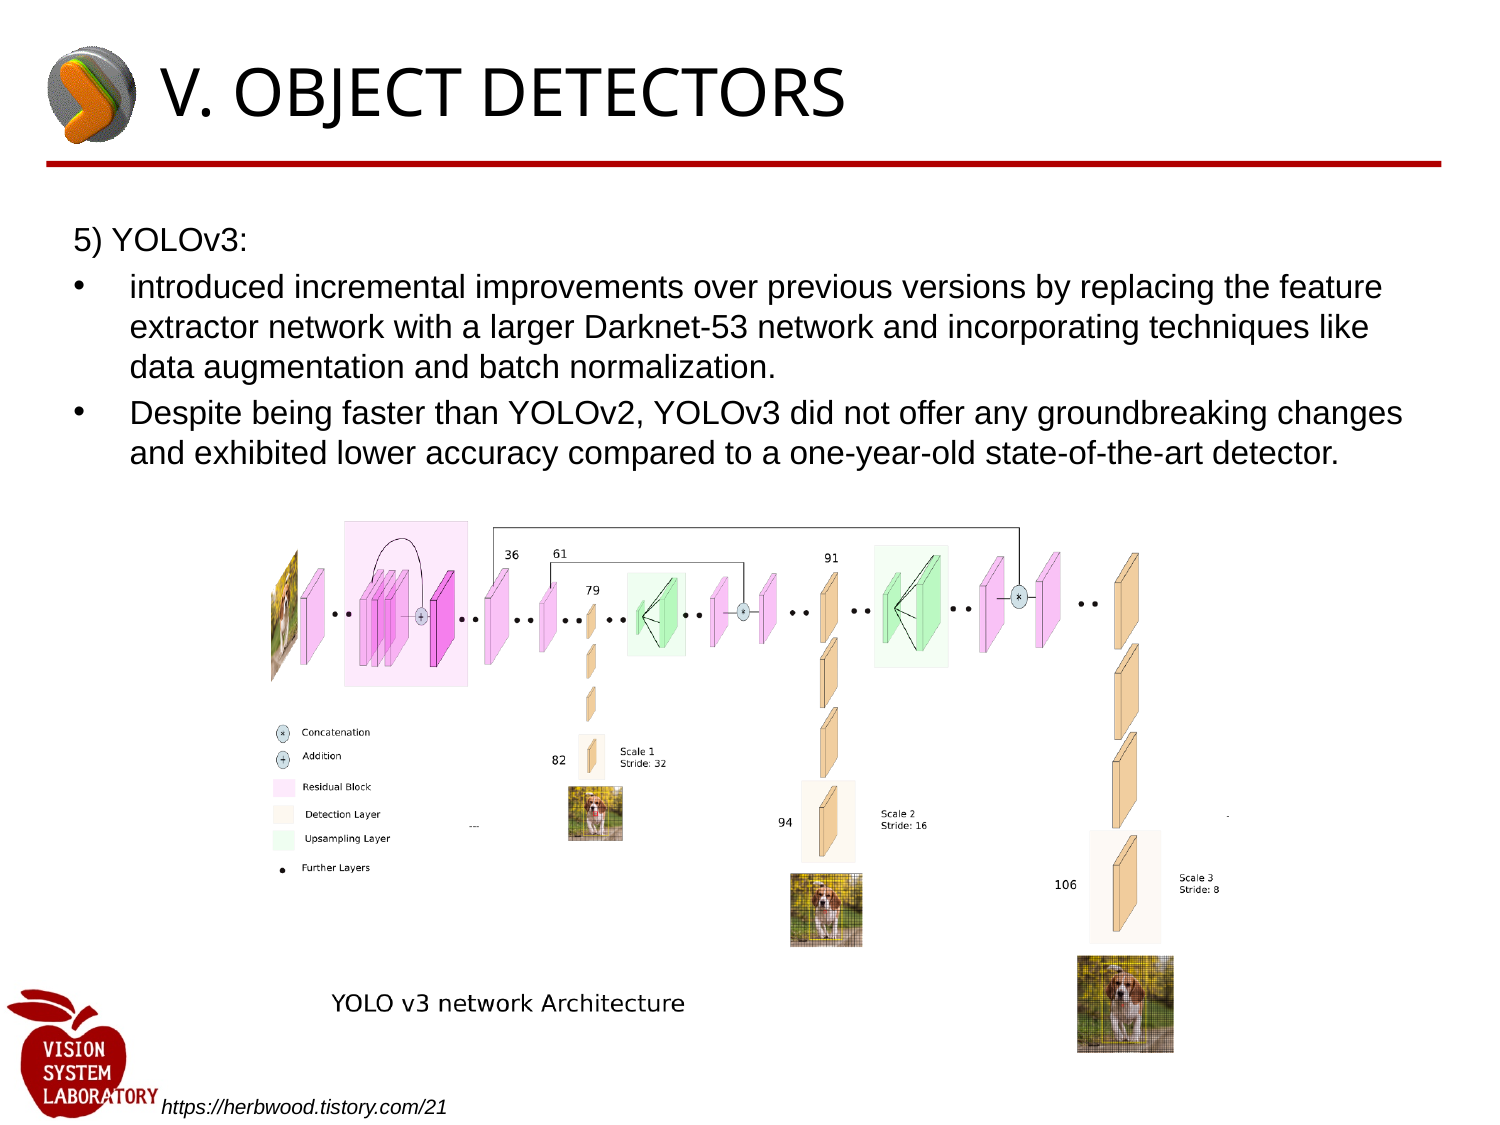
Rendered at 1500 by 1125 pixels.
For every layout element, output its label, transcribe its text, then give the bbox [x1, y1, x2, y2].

picture [3, 980, 173, 1121]
picture [271, 521, 1229, 1054]
text_box https://herbwood.tistory.com/21 [146, 1086, 909, 1125]
list 5) YOLOv3: introduced incremental improvements over previous versions by replacing the feature extractor network with a larger Darknet-53 network and incorporating techniques like data augmentation and batch normalization. Despite being faster than YOLOv2, YOLOv3 did not offer any groundbreaking changes and exhibited lower accuracy compared to a one-year-old state-of-the-art detector. [58, 210, 1442, 973]
title V. OBJECT DETECTORS [145, 42, 1424, 135]
picture [0, 10, 195, 188]
